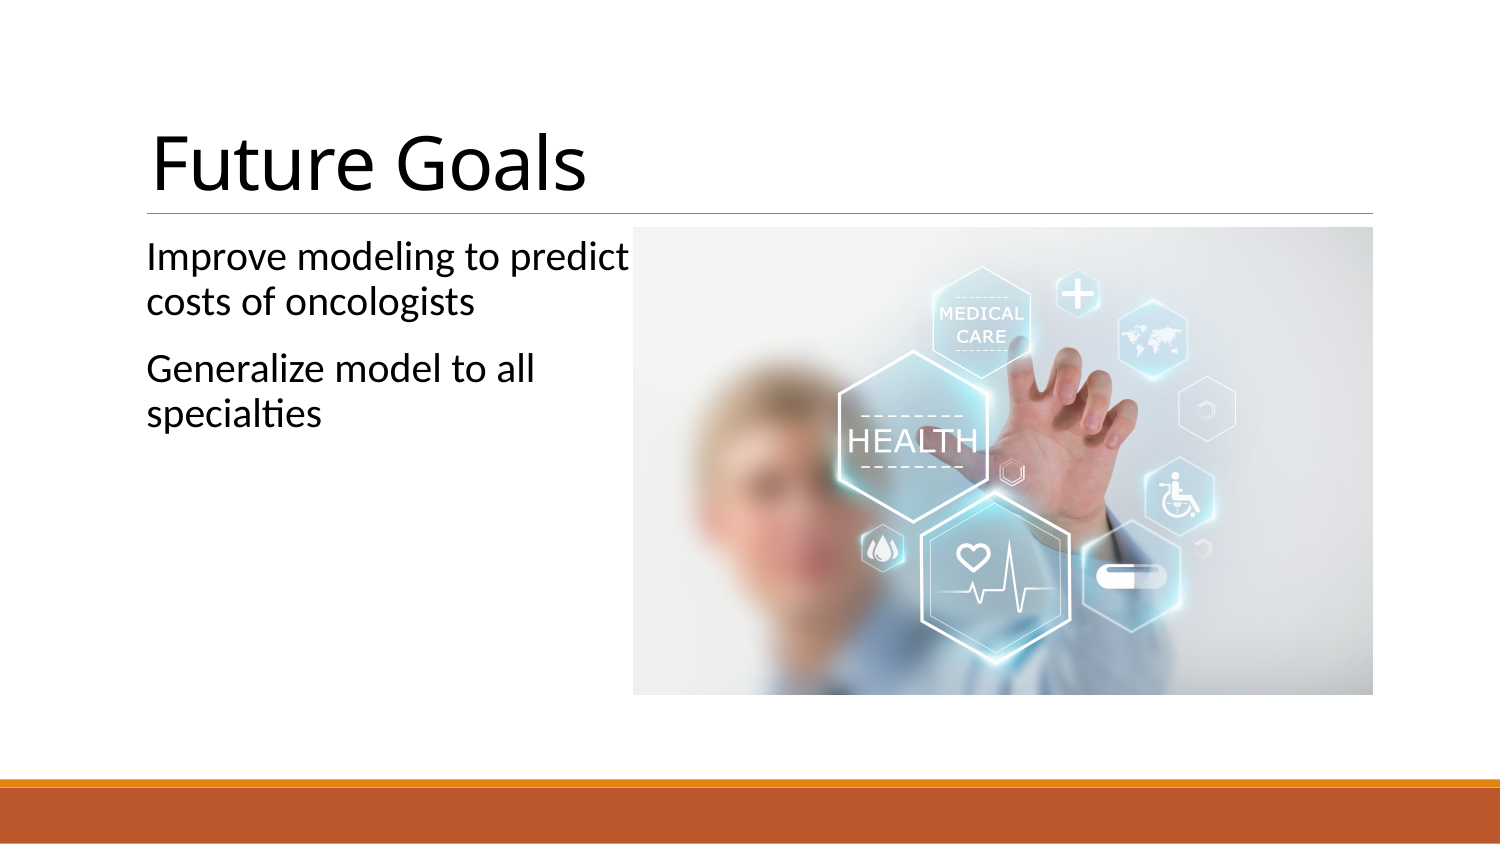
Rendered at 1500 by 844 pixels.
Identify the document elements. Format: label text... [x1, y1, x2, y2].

picture [633, 226, 1373, 695]
title Future Goals [135, 35, 1373, 214]
list Improve modeling to predict costs of oncologists Generalize model to all specialties [135, 227, 647, 723]
